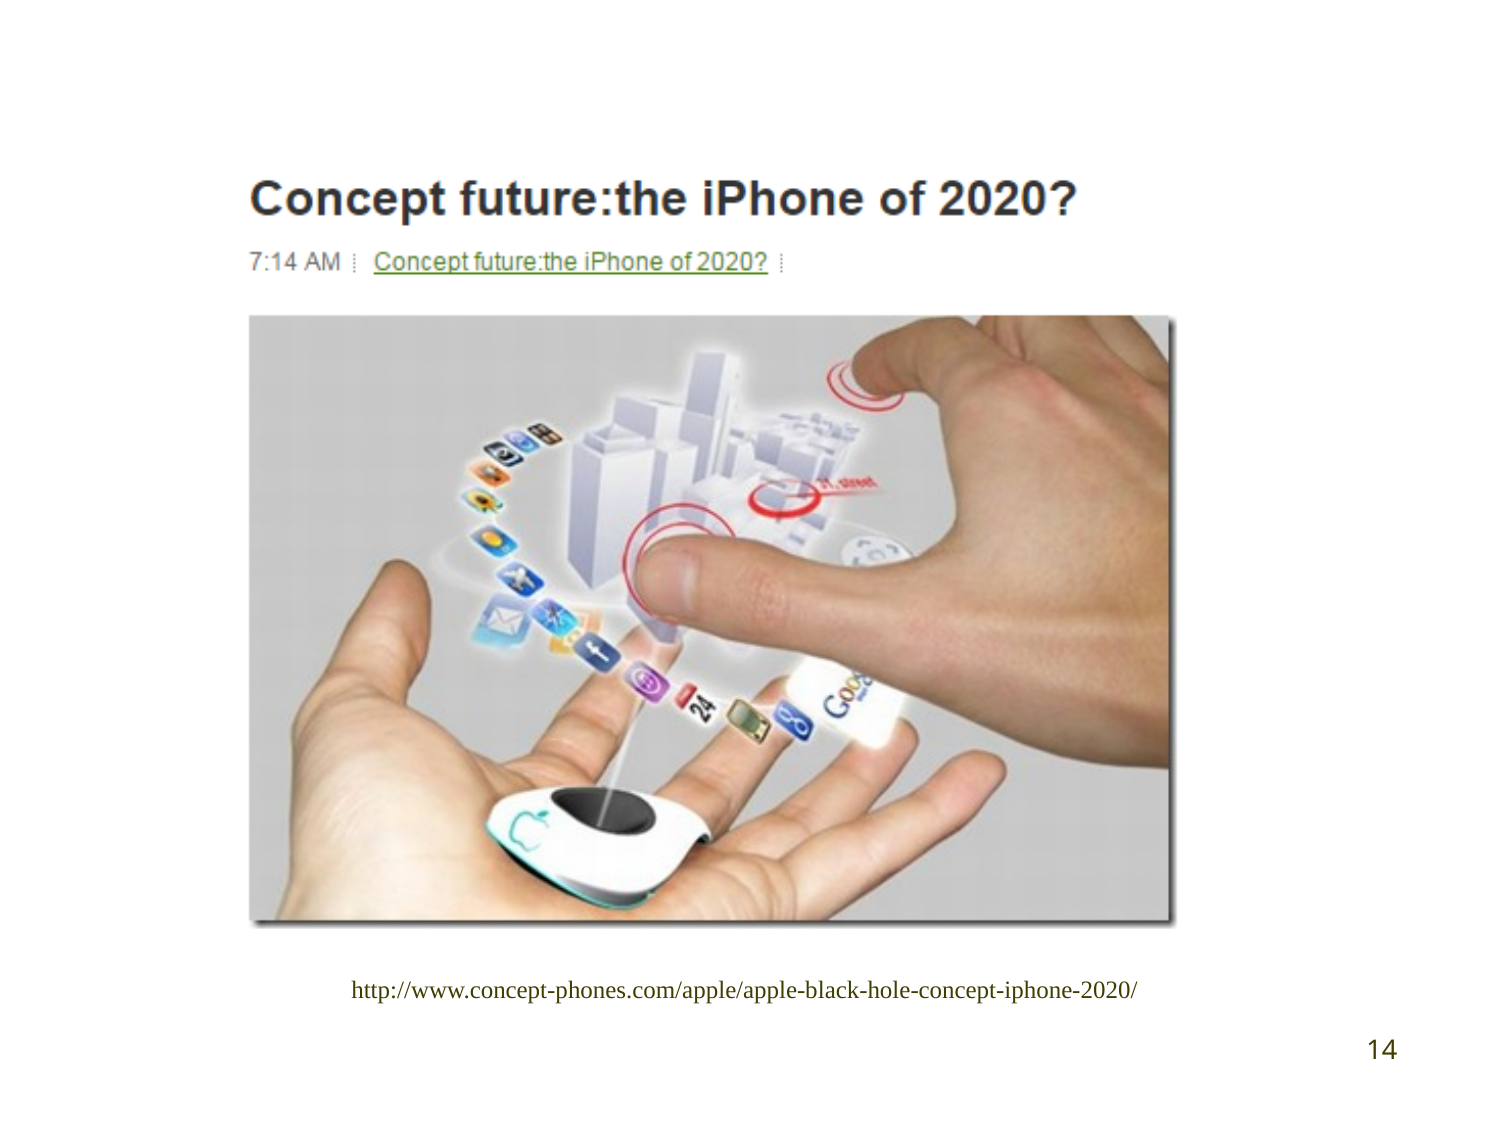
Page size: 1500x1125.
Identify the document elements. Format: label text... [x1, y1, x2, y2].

text_box http://www.concept-phones.com/apple/apple-black-hole-concept-iphone-2020/ [336, 965, 1282, 1011]
slide_number 14 [1099, 1024, 1413, 1101]
picture [218, 148, 1223, 953]
